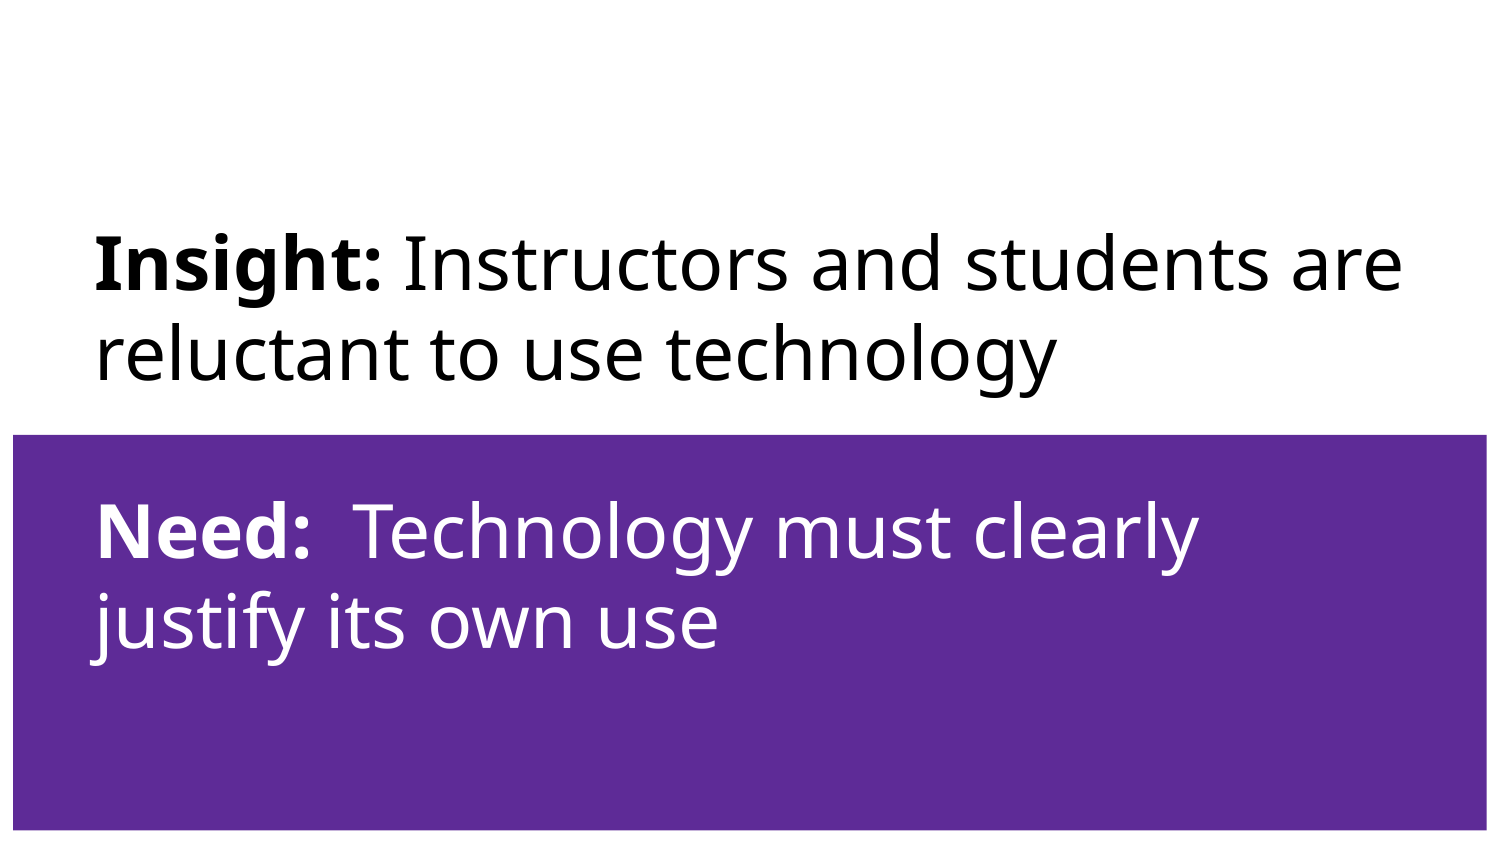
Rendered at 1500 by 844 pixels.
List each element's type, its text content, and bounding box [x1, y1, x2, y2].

text_box Need: Technology must clearly justify its own use [79, 468, 1427, 791]
title Insight: Instructors and students are reluctant to use technology [79, 281, 1423, 411]
